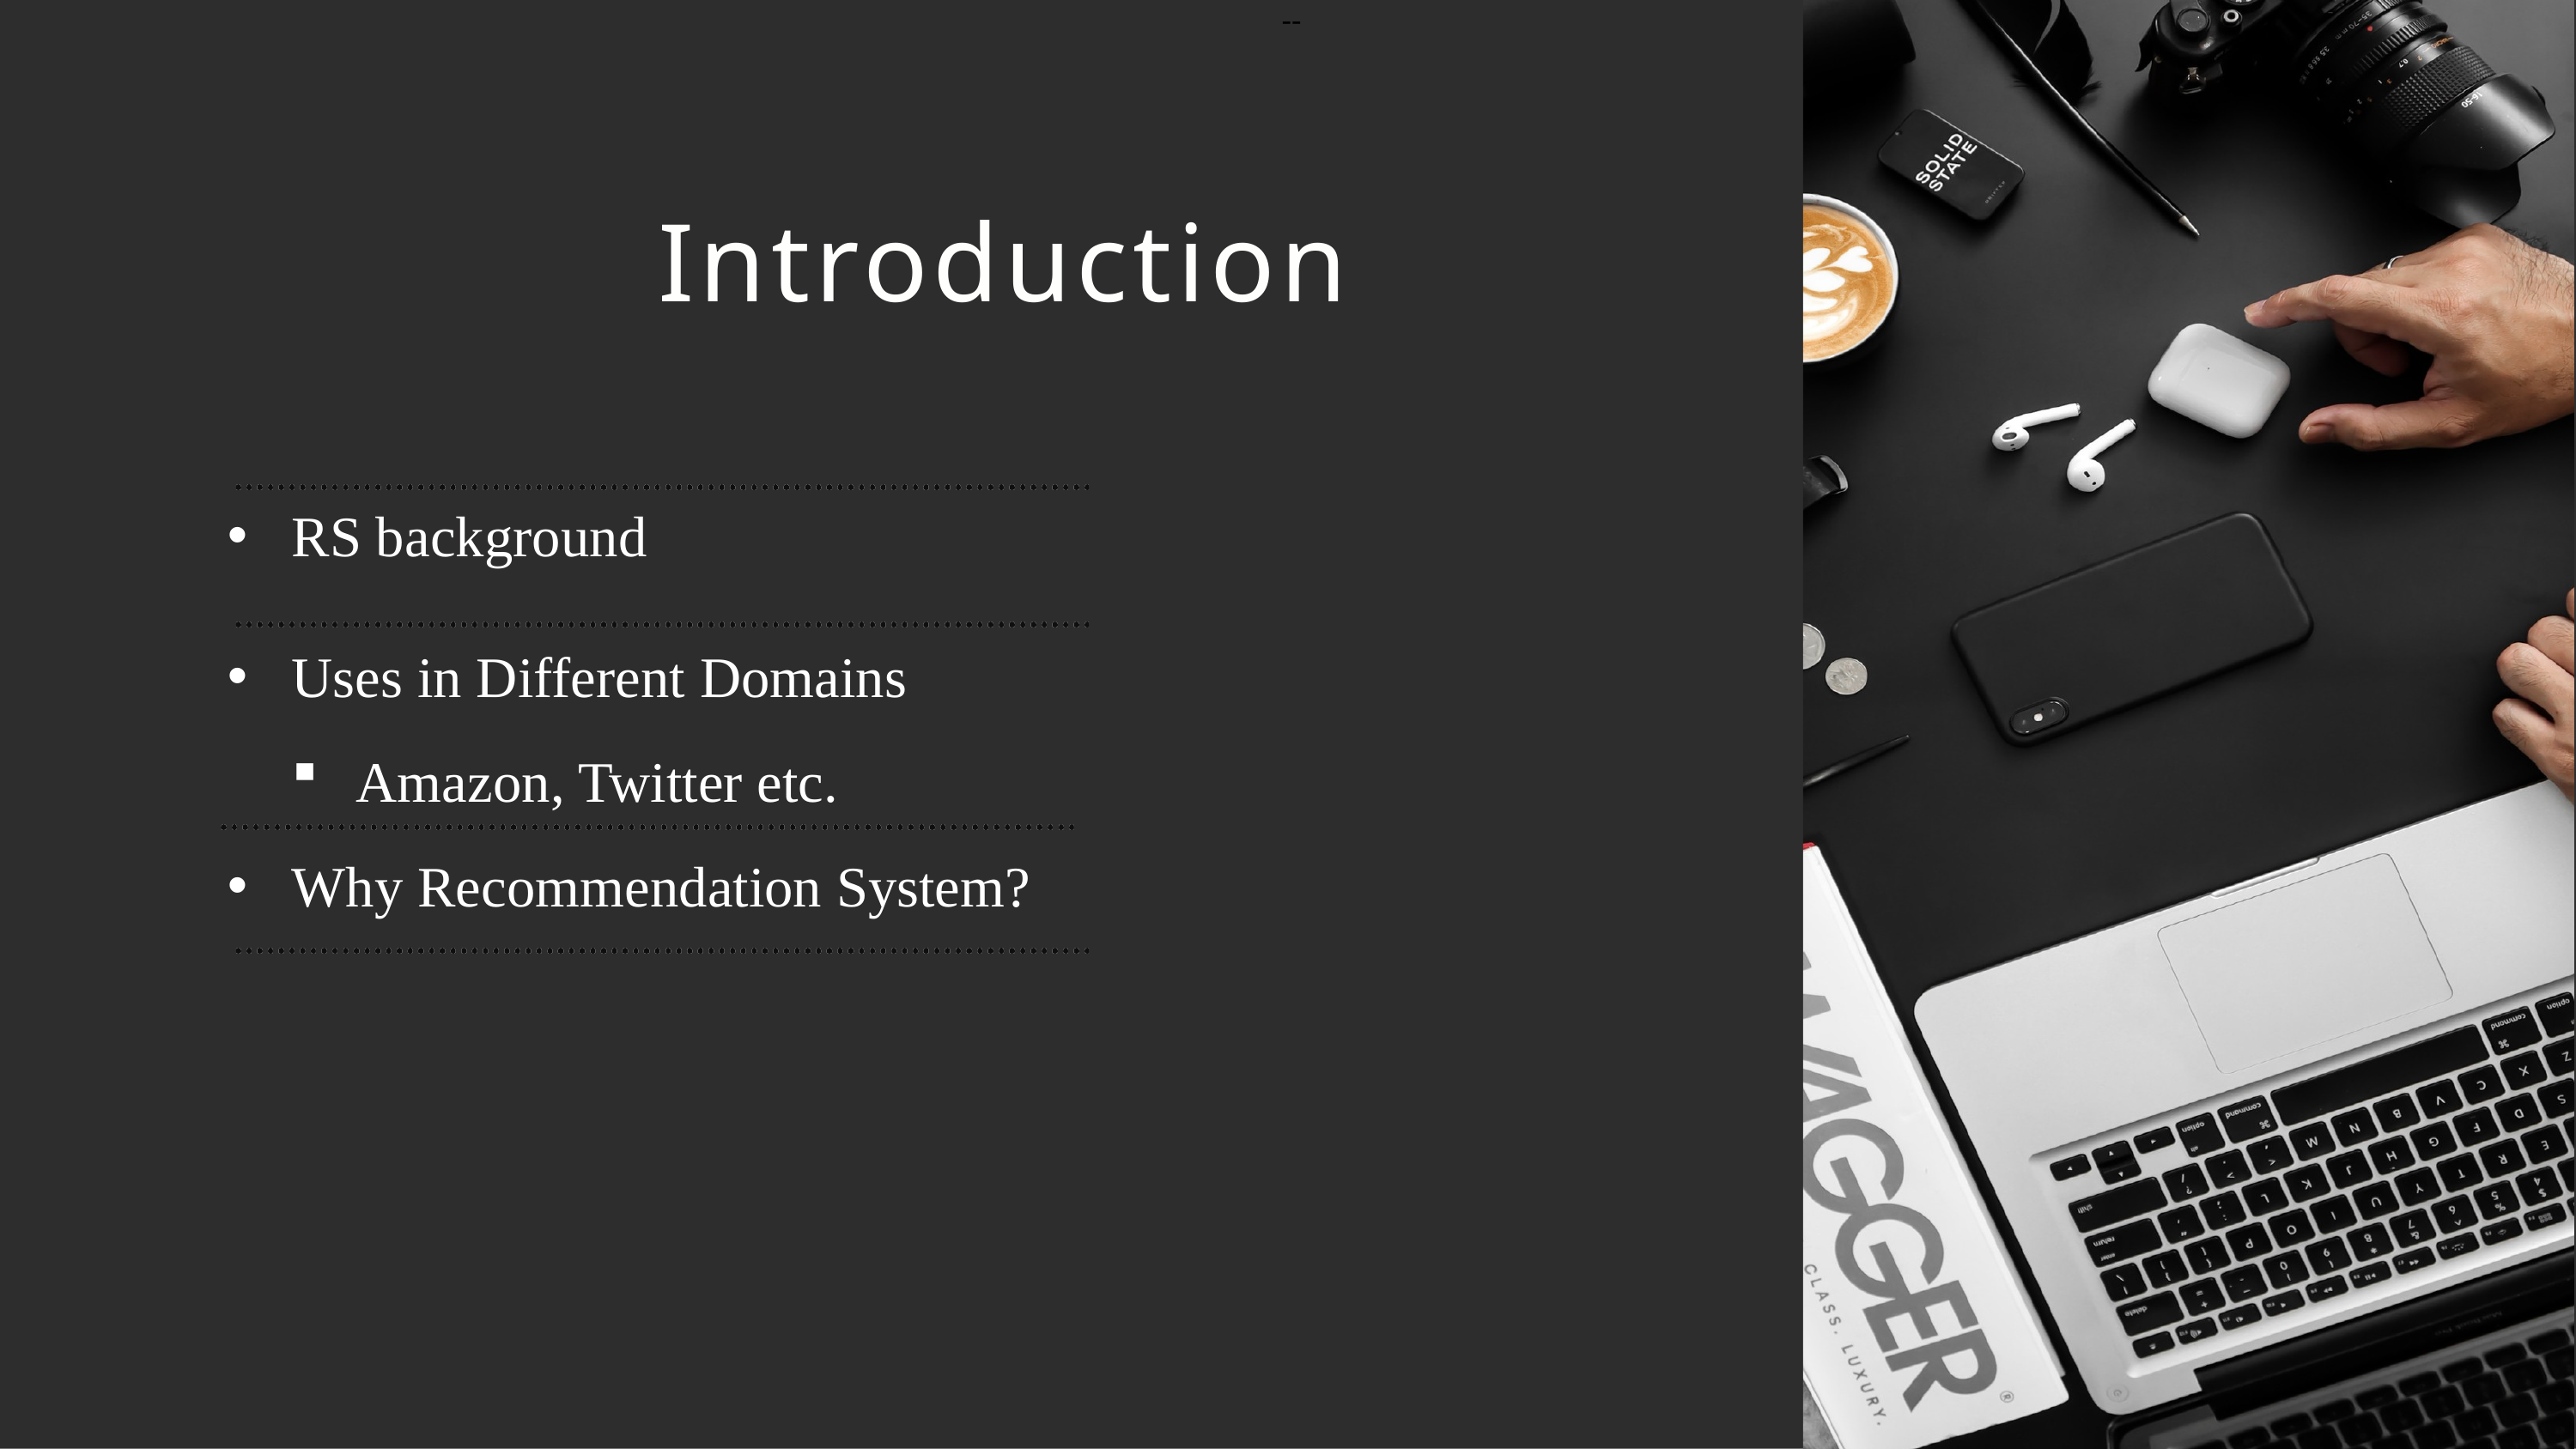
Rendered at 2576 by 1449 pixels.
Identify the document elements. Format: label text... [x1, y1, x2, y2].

text_box [235, 484, 1090, 490]
text_box RS background Uses in Different Domains Amazon, Twitter etc. Why Recommendation System? [225, 497, 1108, 1113]
text_box -- [0, 0, 1802, 1449]
text_box [1802, 0, 2574, 1449]
text_box Introduction [507, 192, 1496, 324]
